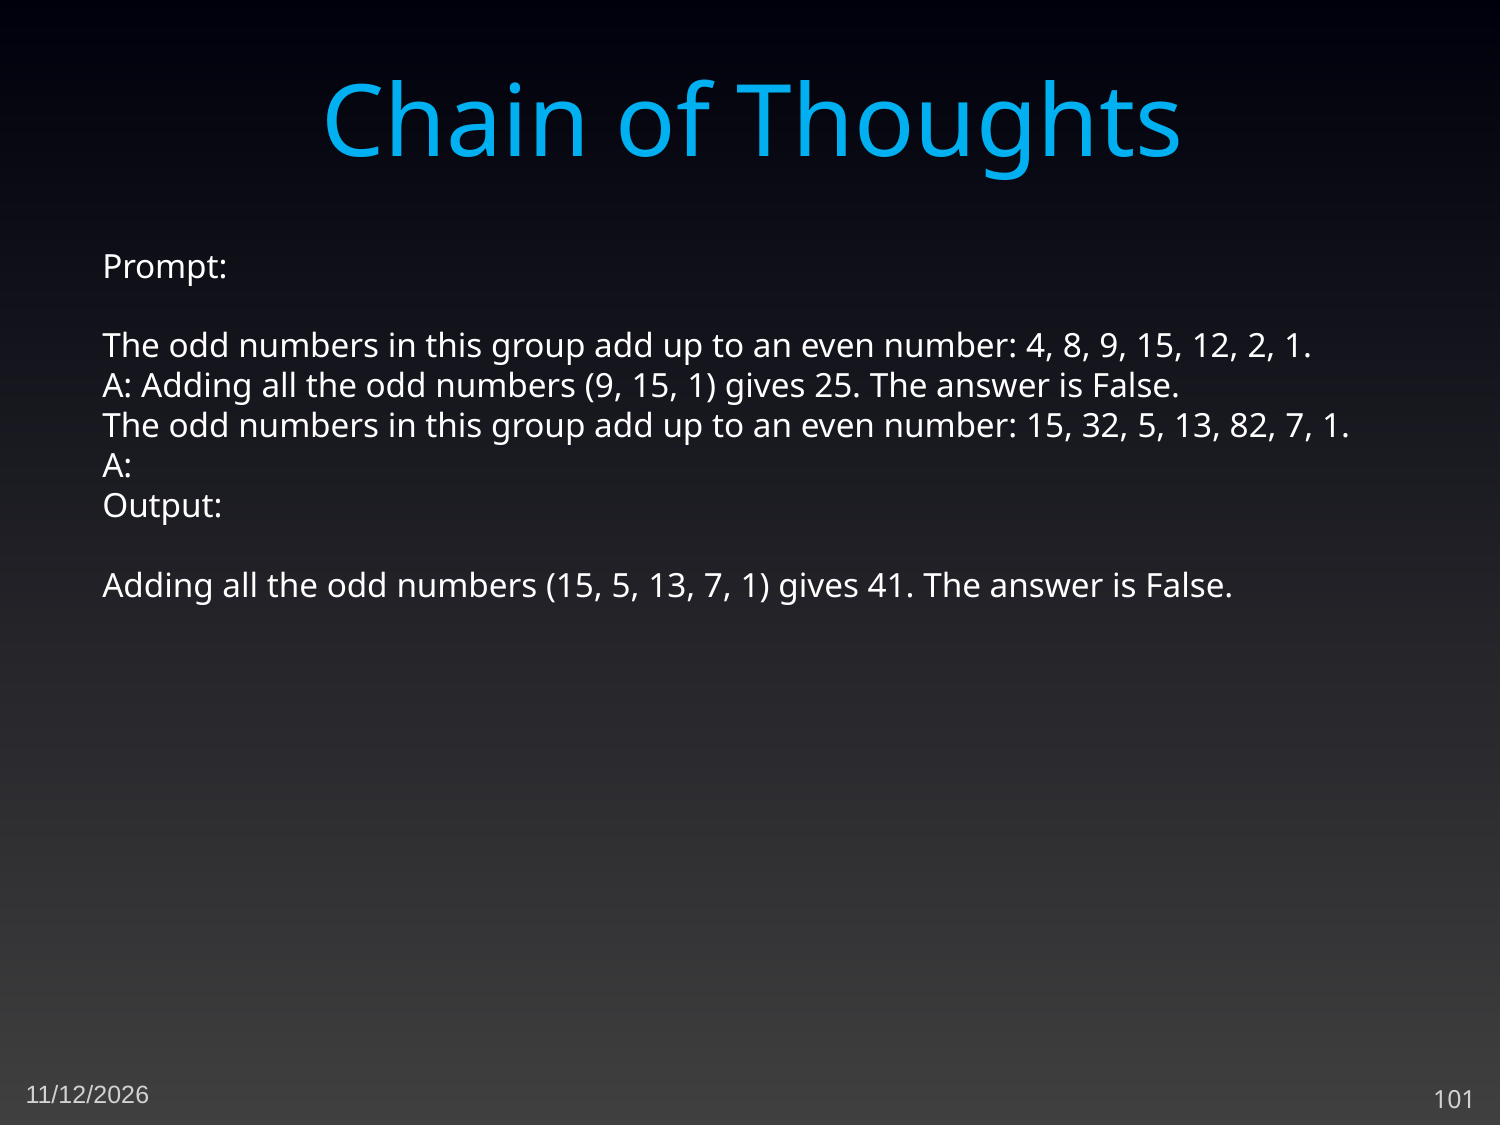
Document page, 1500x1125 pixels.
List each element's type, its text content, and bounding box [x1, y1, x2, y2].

text_box Prompt: The odd numbers in this group add up to an even number: 4, 8, 9, 15, 12, 2, 1. A: Adding all the odd numbers (9, 15, 1) gives 25. The answer is False. The odd numbers in this group add up to an even number: 15, 32, 5, 13, 82, 7, 1. A: Output: Adding all the odd numbers (15, 5, 13, 7, 1) gives 41. The answer is False. [87, 237, 1438, 612]
text_box Chain of Thoughts [307, 29, 1268, 192]
slide_number 101 [1340, 1075, 1491, 1117]
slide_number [10, 1075, 411, 1117]
